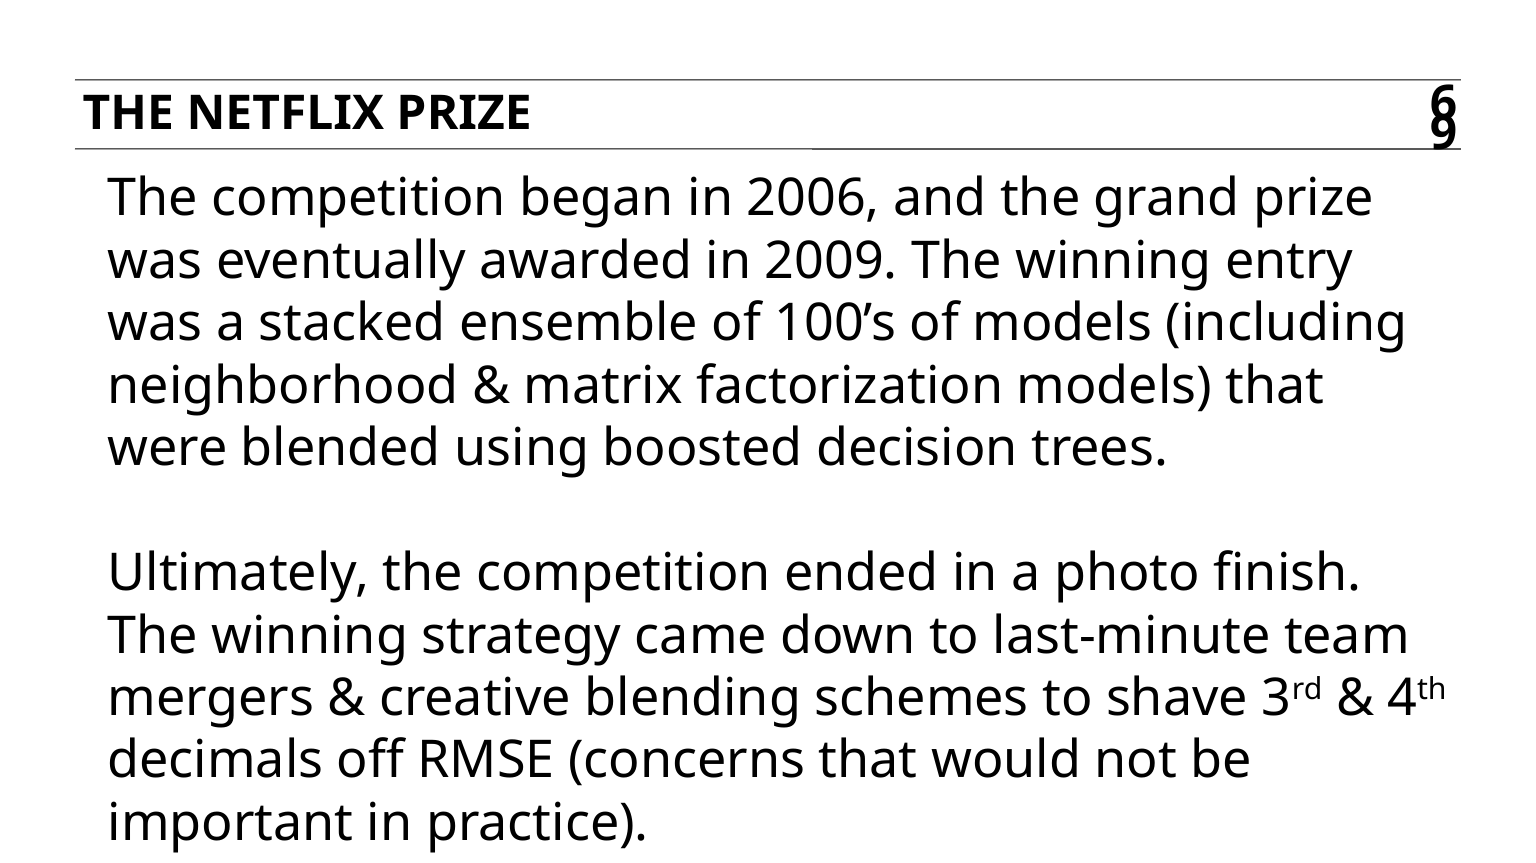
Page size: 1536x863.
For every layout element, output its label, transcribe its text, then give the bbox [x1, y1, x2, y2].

text_box The competition began in 2006, and the grand prize was eventually awarded in 2009. The winning entry was a stacked ensemble of 100’s of models (including neighborhood & matrix factorization models) that were blended using boosted decision trees. Ultimately, the competition ended in a photo finish. The winning strategy came down to last-minute team mergers & creative blending schemes to shave 3rd & 4th decimals off RMSE (concerns that would not be important in practice). [92, 156, 1468, 859]
slide_number 69 [1419, 86, 1461, 138]
list The netflix prize [67, 81, 1118, 132]
